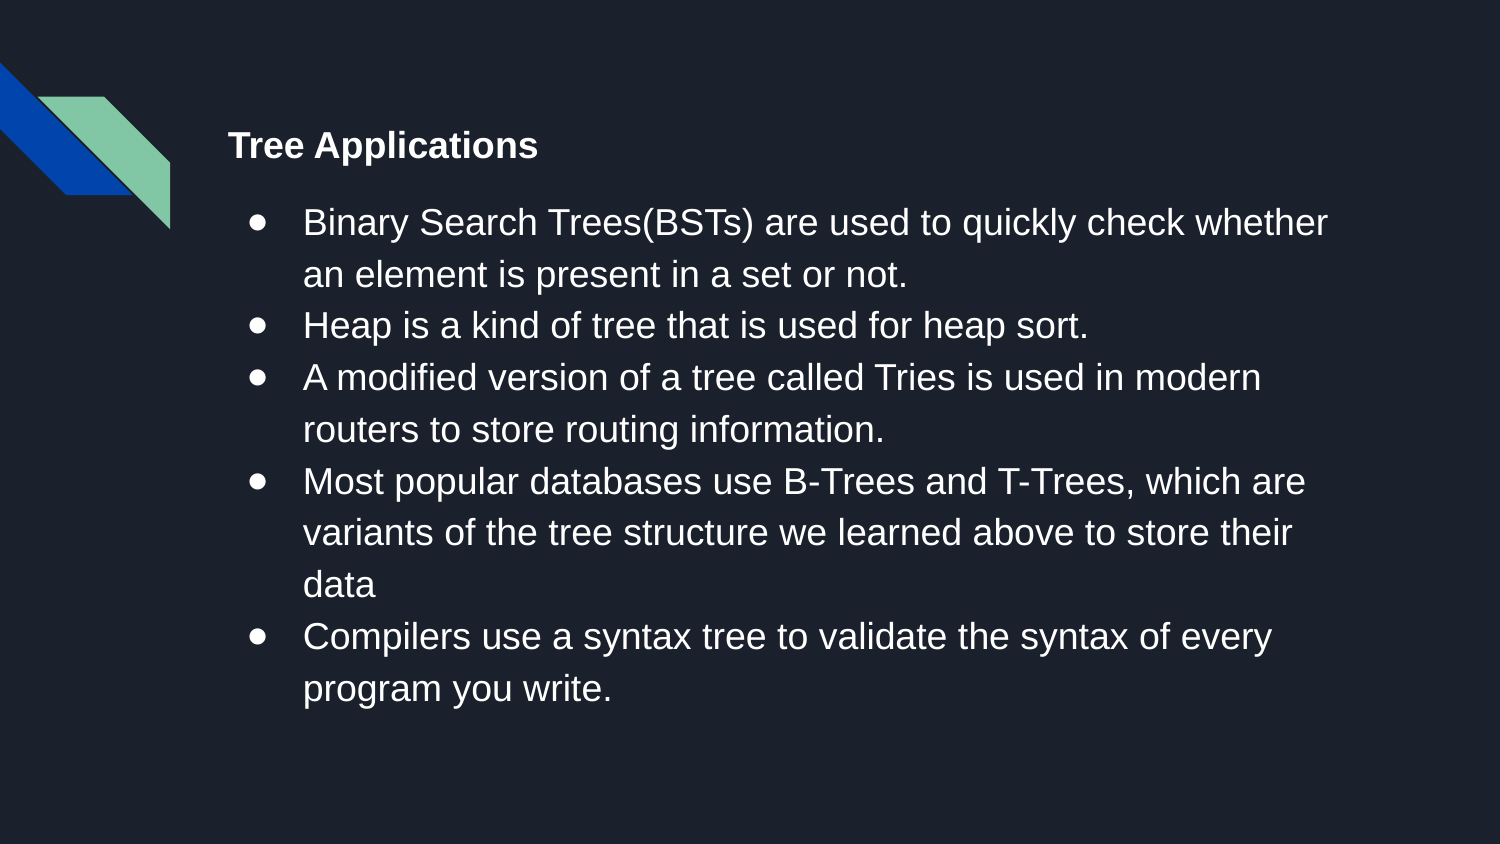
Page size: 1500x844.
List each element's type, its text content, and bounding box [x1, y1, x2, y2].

list Tree Applications Binary Search Trees(BSTs) are used to quickly check whether an element is present in a set or not. Heap is a kind of tree that is used for heap sort. A modified version of a tree called Tries is used in modern routers to store routing information. Most popular databases use B-Trees and T-Trees, which are variants of the tree structure we learned above to store their data Compilers use a syntax tree to validate the syntax of every program you write. [212, 99, 1368, 578]
